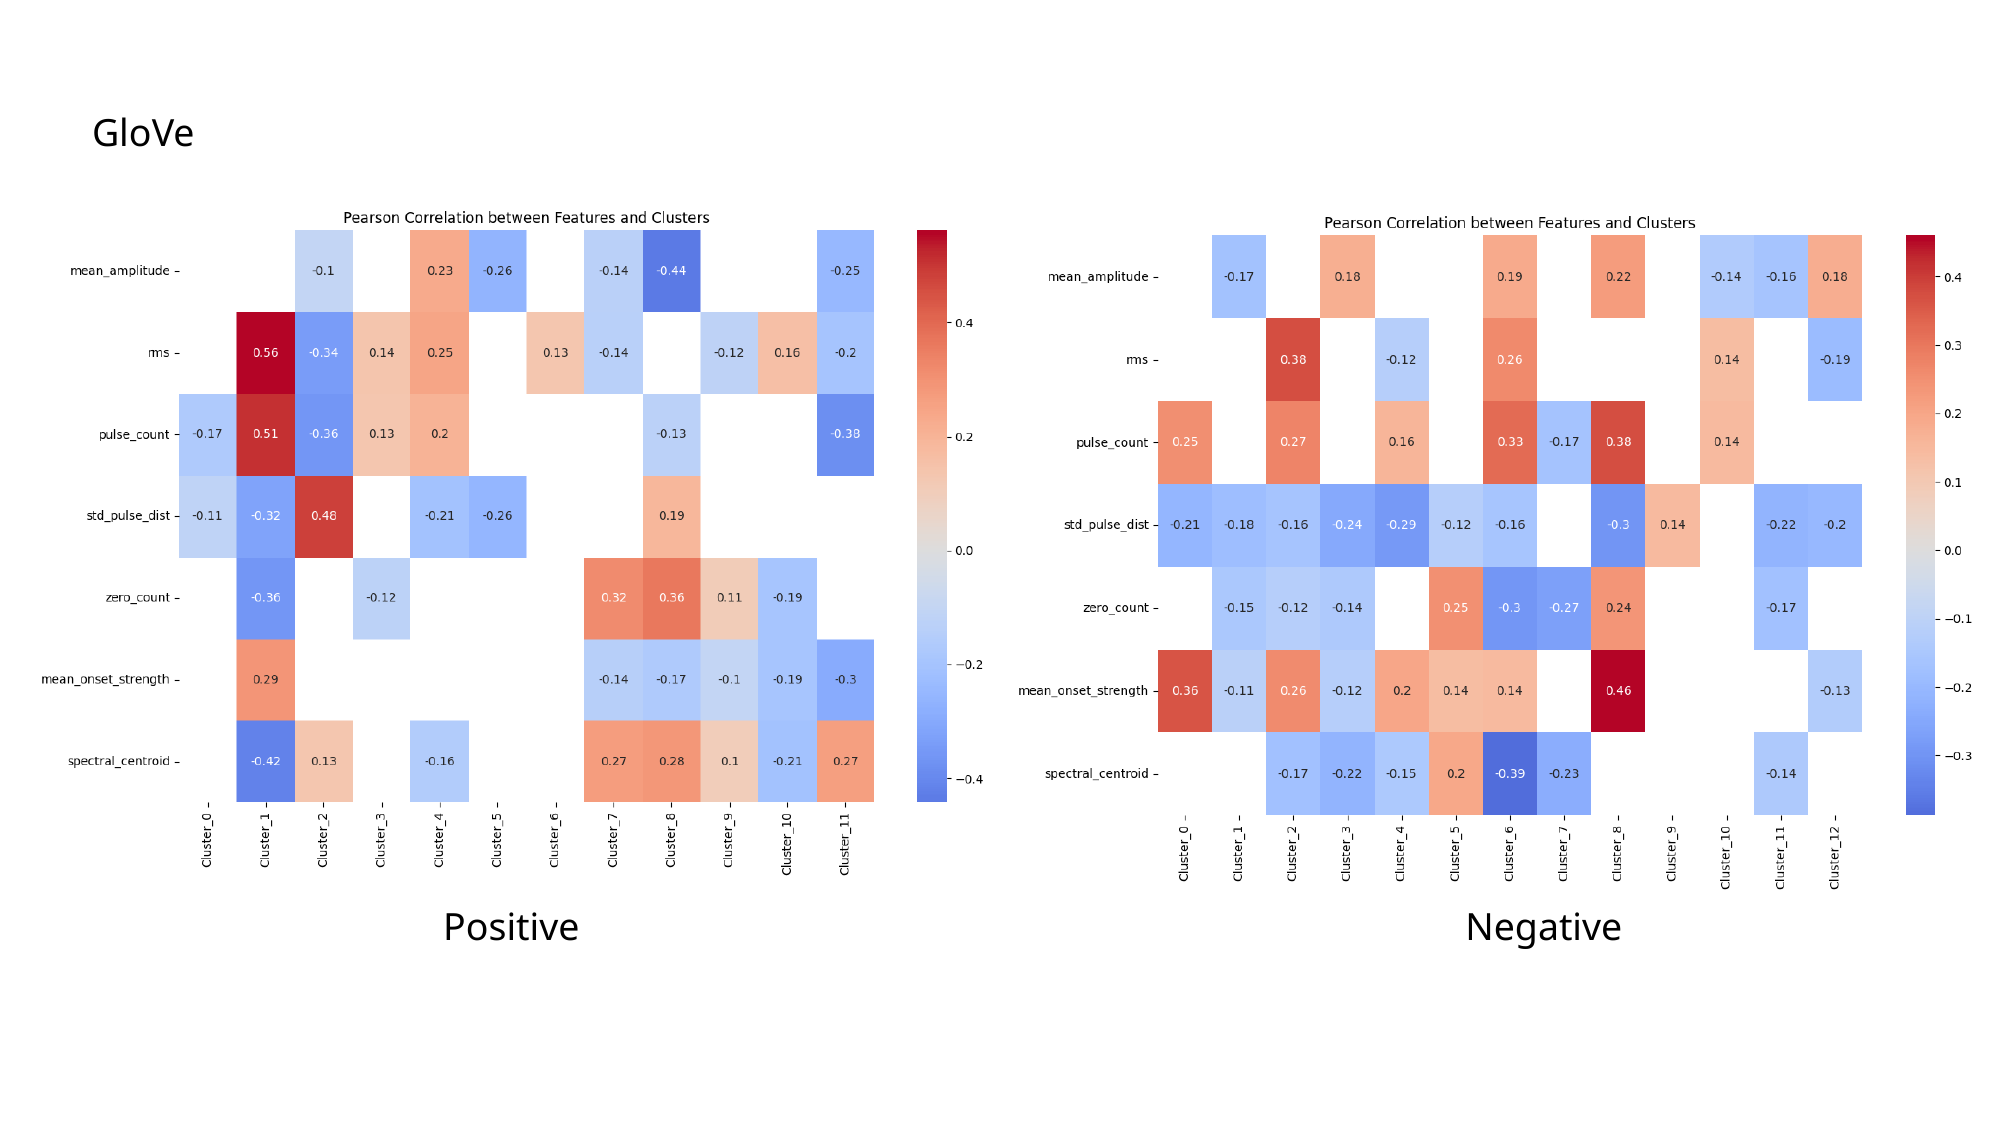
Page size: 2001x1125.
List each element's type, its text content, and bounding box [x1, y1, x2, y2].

text_box Negative [1450, 897, 1749, 956]
text_box Positive [428, 895, 697, 956]
picture [32, 202, 991, 883]
picture [1009, 207, 1981, 897]
text_box GloVe [77, 101, 263, 202]
